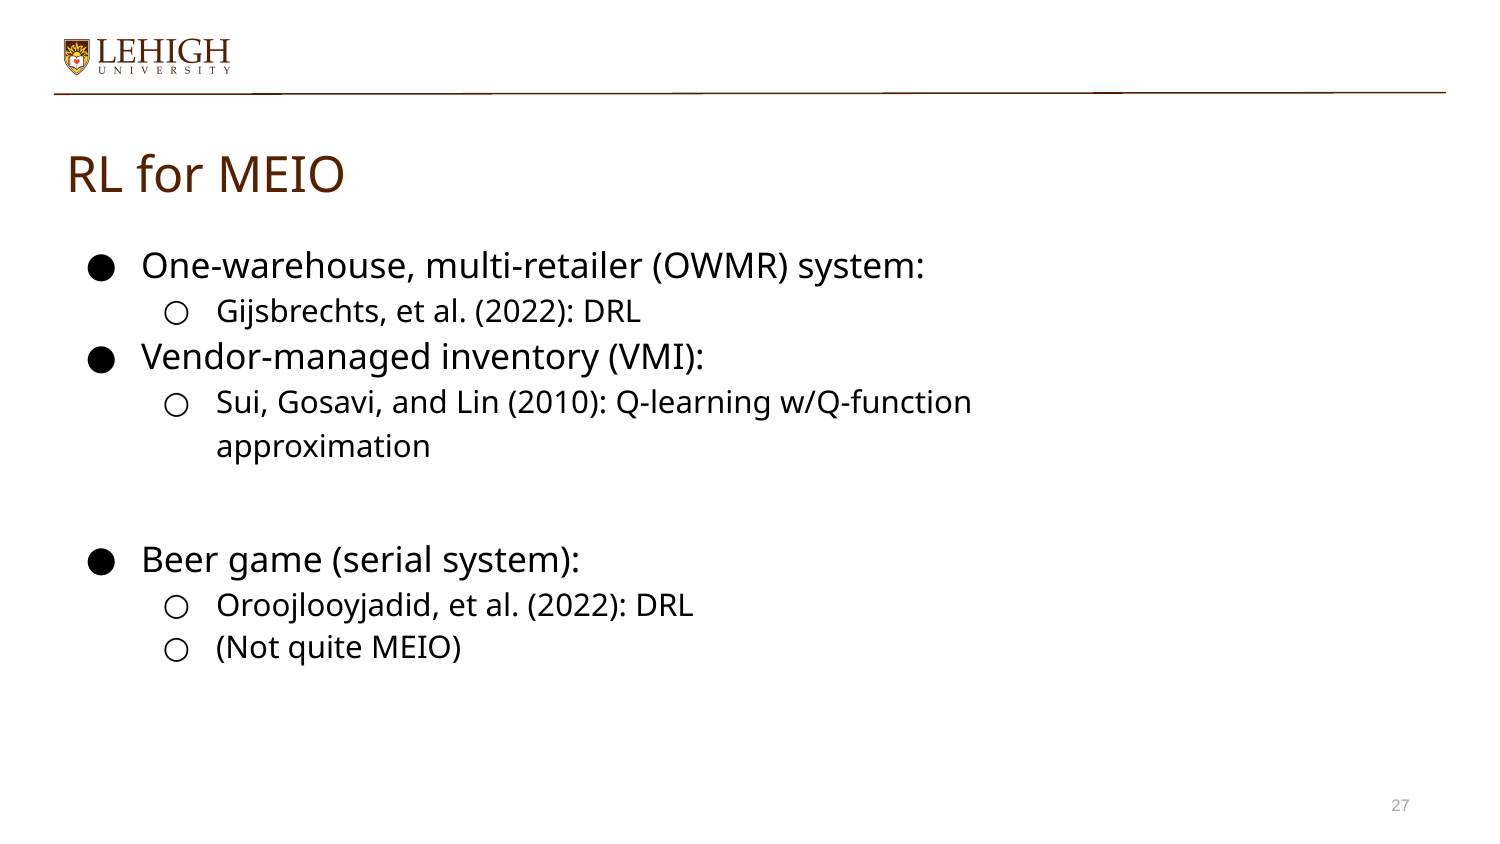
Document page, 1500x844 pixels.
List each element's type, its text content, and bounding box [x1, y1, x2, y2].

list One-warehouse, multi-retailer (OWMR) system: Gijsbrechts, et al. (2022): DRL Vendor-managed inventory (VMI): Sui, Gosavi, and Lin (2010): Q-learning w/Q-function approximation Beer game (serial system): Oroojlooyjadid, et al. (2022): DRL (Not quite MEIO) [51, 221, 1212, 691]
title RL for MEIO [51, 127, 925, 221]
picture [53, 28, 240, 87]
